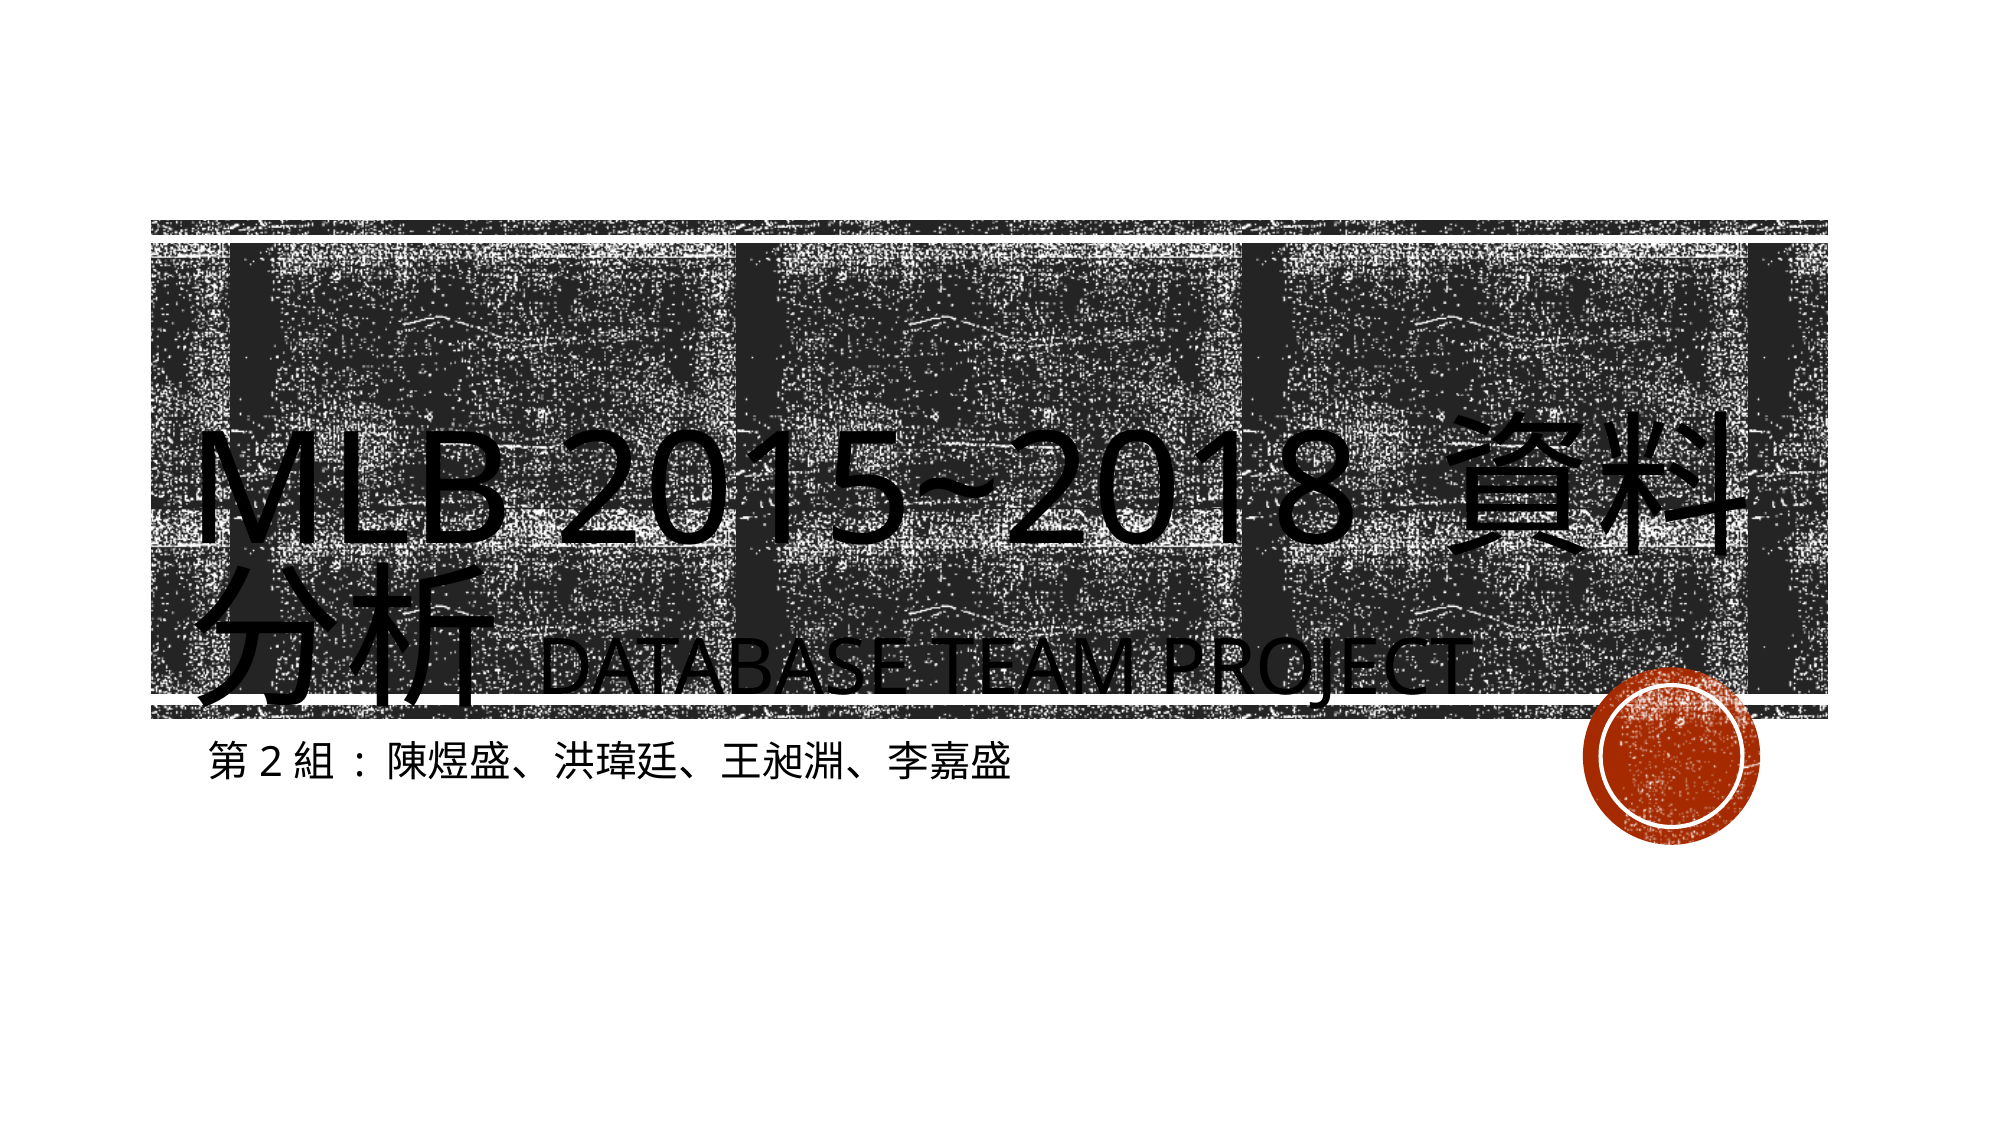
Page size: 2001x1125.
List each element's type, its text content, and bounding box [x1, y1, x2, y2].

subtitle 第2組 : 陳煜盛、洪瑋廷、王昶淵、李嘉盛 [192, 732, 1487, 909]
title MLB 2015~2018 資料分析Database Team Project [172, 234, 1808, 733]
